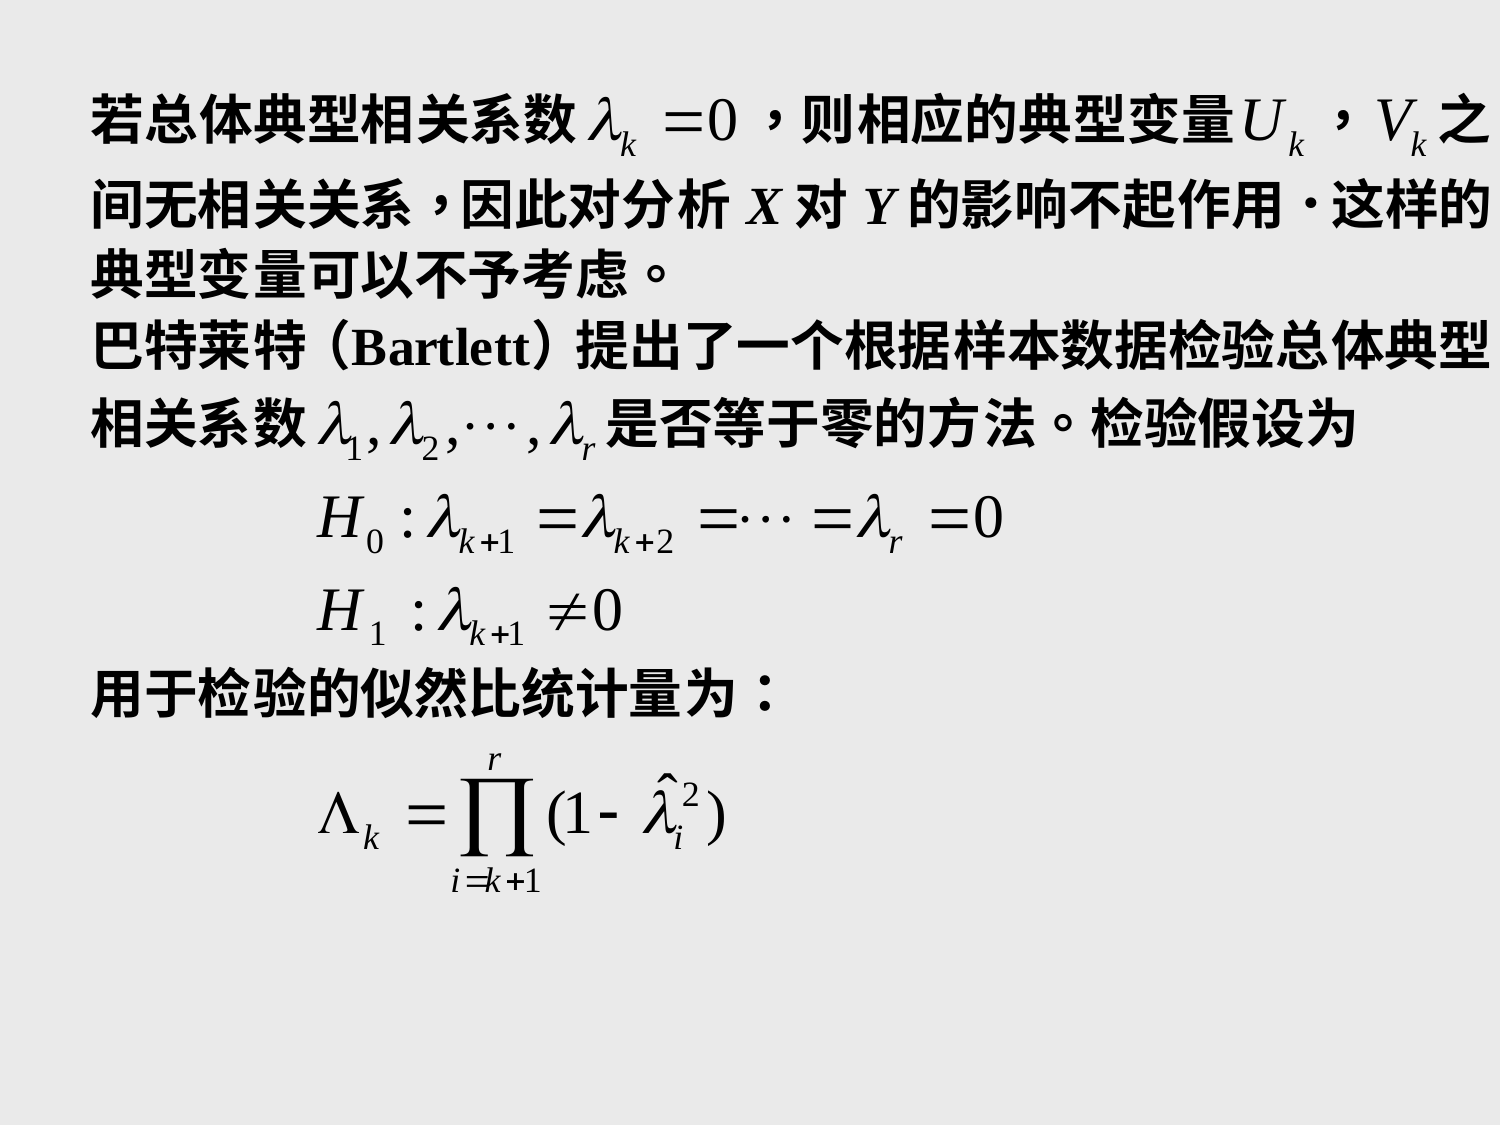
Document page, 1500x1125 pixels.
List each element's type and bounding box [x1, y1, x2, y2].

list [90, 77, 1500, 1059]
